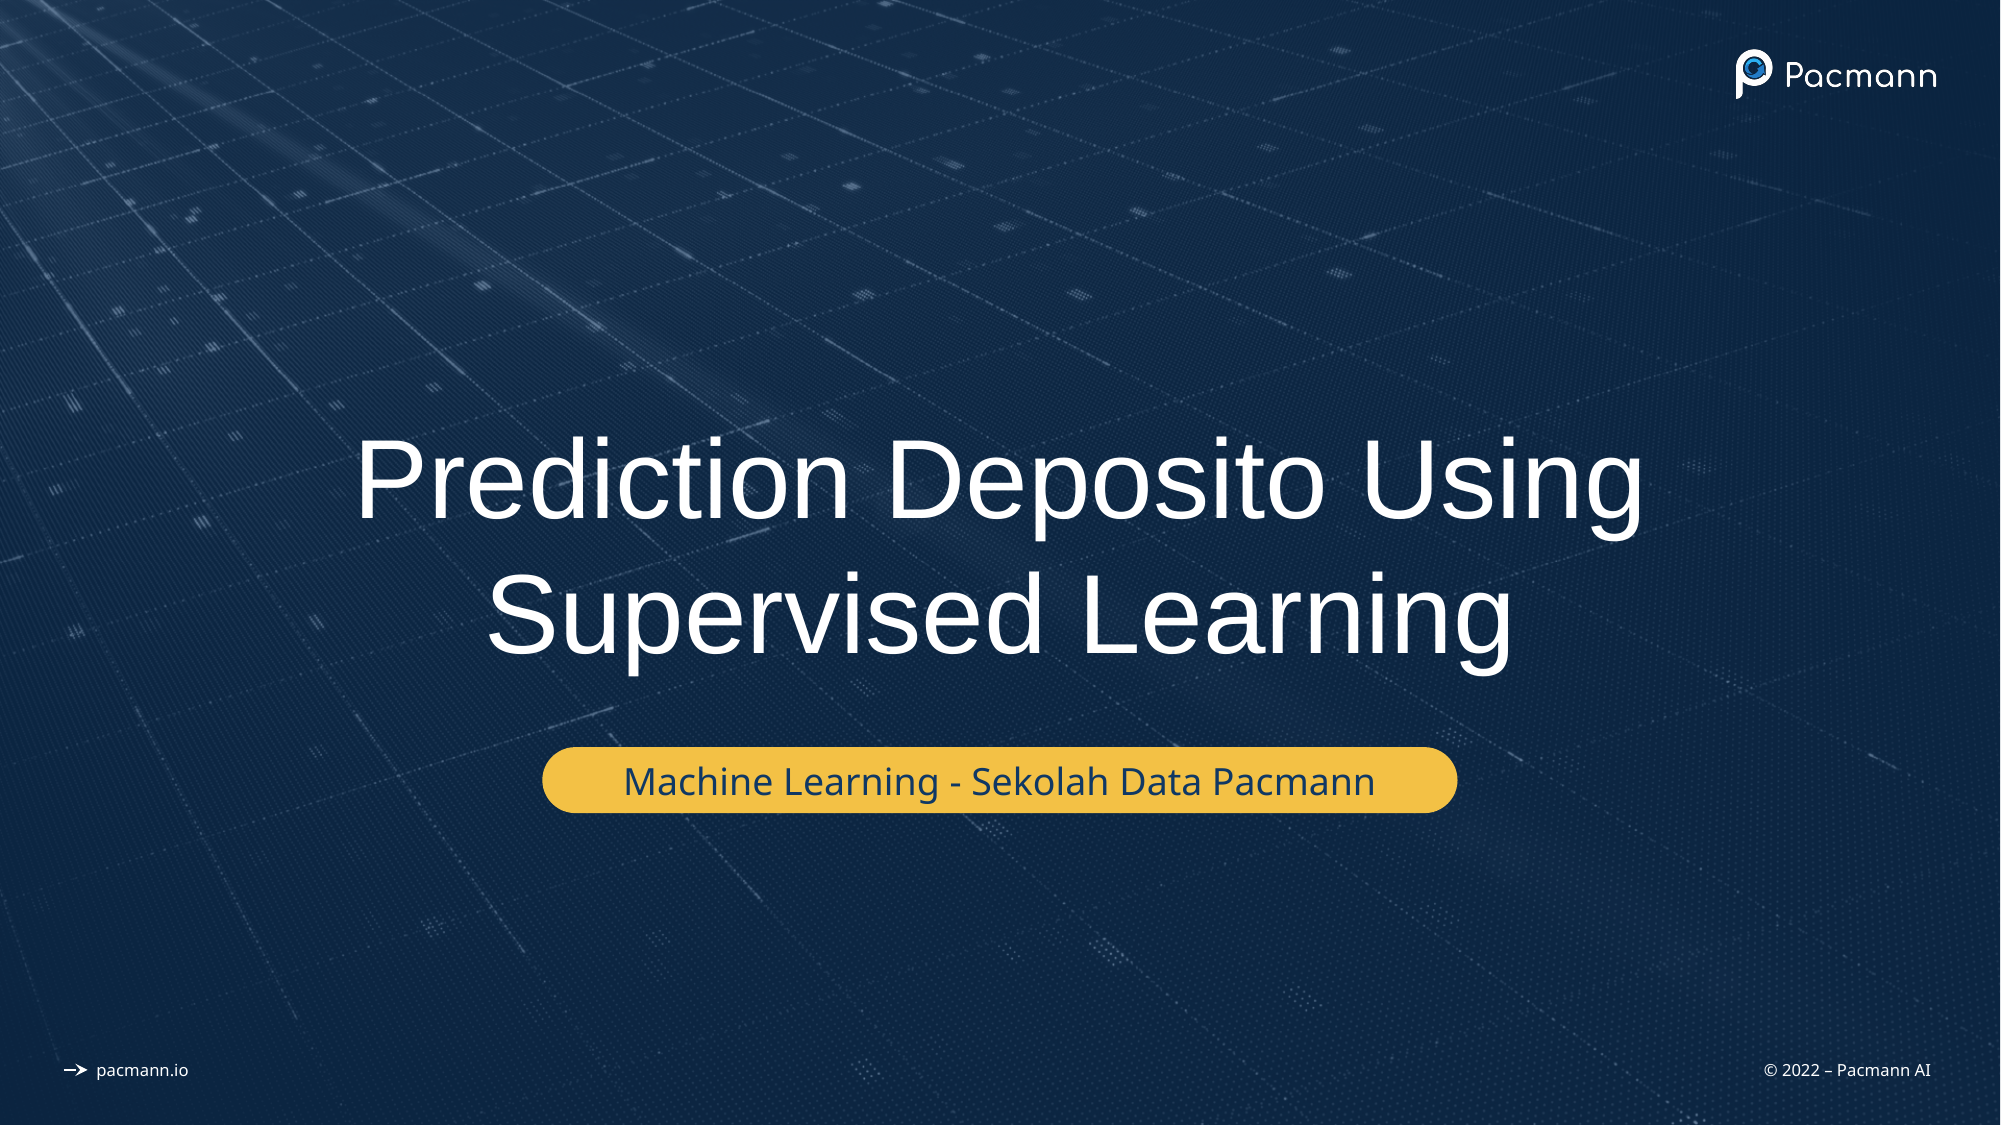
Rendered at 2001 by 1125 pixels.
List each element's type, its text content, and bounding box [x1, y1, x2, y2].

picture [0, 0, 2001, 1125]
text_box © 2022 – Pacmann AI [1749, 1052, 1960, 1088]
text_box pacmann.io [81, 1052, 211, 1088]
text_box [221, 398, 1779, 814]
